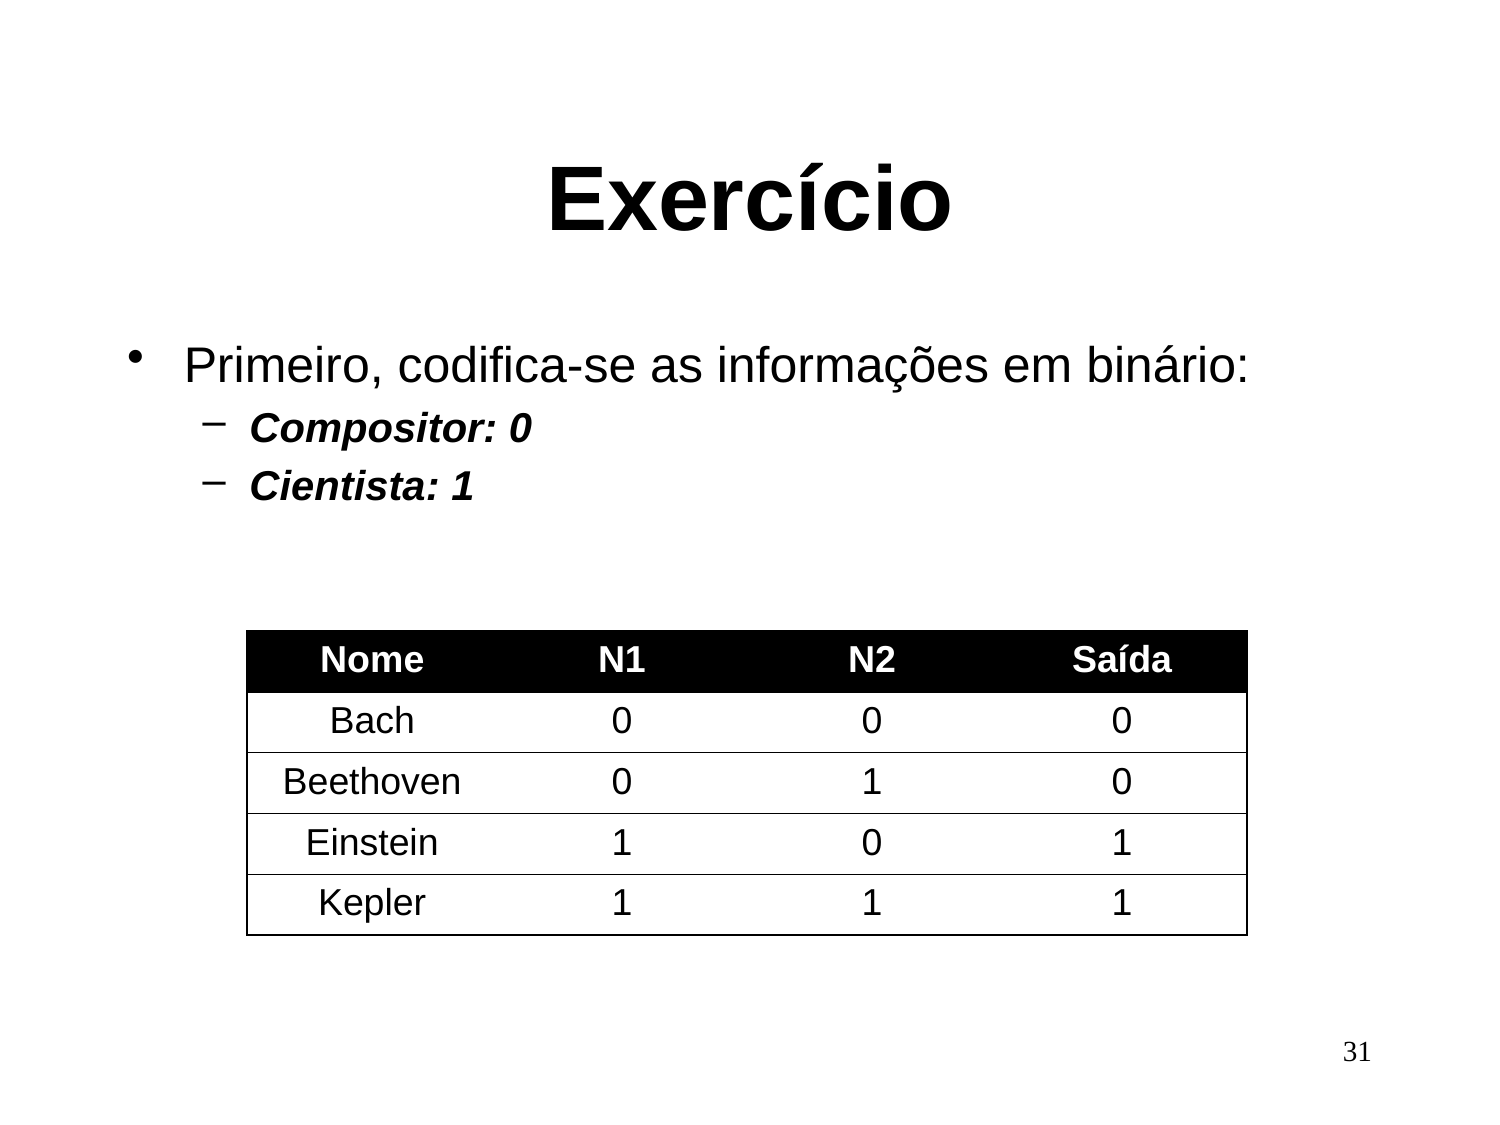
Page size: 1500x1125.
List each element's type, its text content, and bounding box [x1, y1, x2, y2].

table_header Saída [997, 632, 1246, 691]
table_cell 1 [747, 753, 997, 813]
table_header Nome [248, 632, 497, 691]
table_cell 0 [497, 753, 747, 813]
table_cell Bach [248, 693, 497, 752]
table_cell Kepler [248, 875, 497, 934]
slide_number 31 [1074, 1025, 1388, 1100]
table_cell 1 [497, 875, 747, 934]
table_cell Beethoven [248, 753, 497, 813]
table_cell 0 [997, 753, 1246, 813]
table_cell 0 [747, 693, 997, 752]
table_cell 0 [497, 693, 747, 752]
table_cell 1 [497, 814, 747, 874]
list Primeiro, codifica-se as informações em binário: Compositor: 0 Cientista: 1 [112, 324, 1388, 564]
table_cell 1 [747, 875, 997, 934]
table_cell 1 [997, 814, 1246, 874]
table_cell 0 [747, 814, 997, 874]
title Exercício [112, 99, 1388, 288]
table_cell 0 [997, 693, 1246, 752]
table_cell 1 [997, 875, 1246, 934]
table_header N1 [497, 632, 747, 691]
table_cell Einstein [248, 814, 497, 874]
table_header N2 [747, 632, 997, 691]
